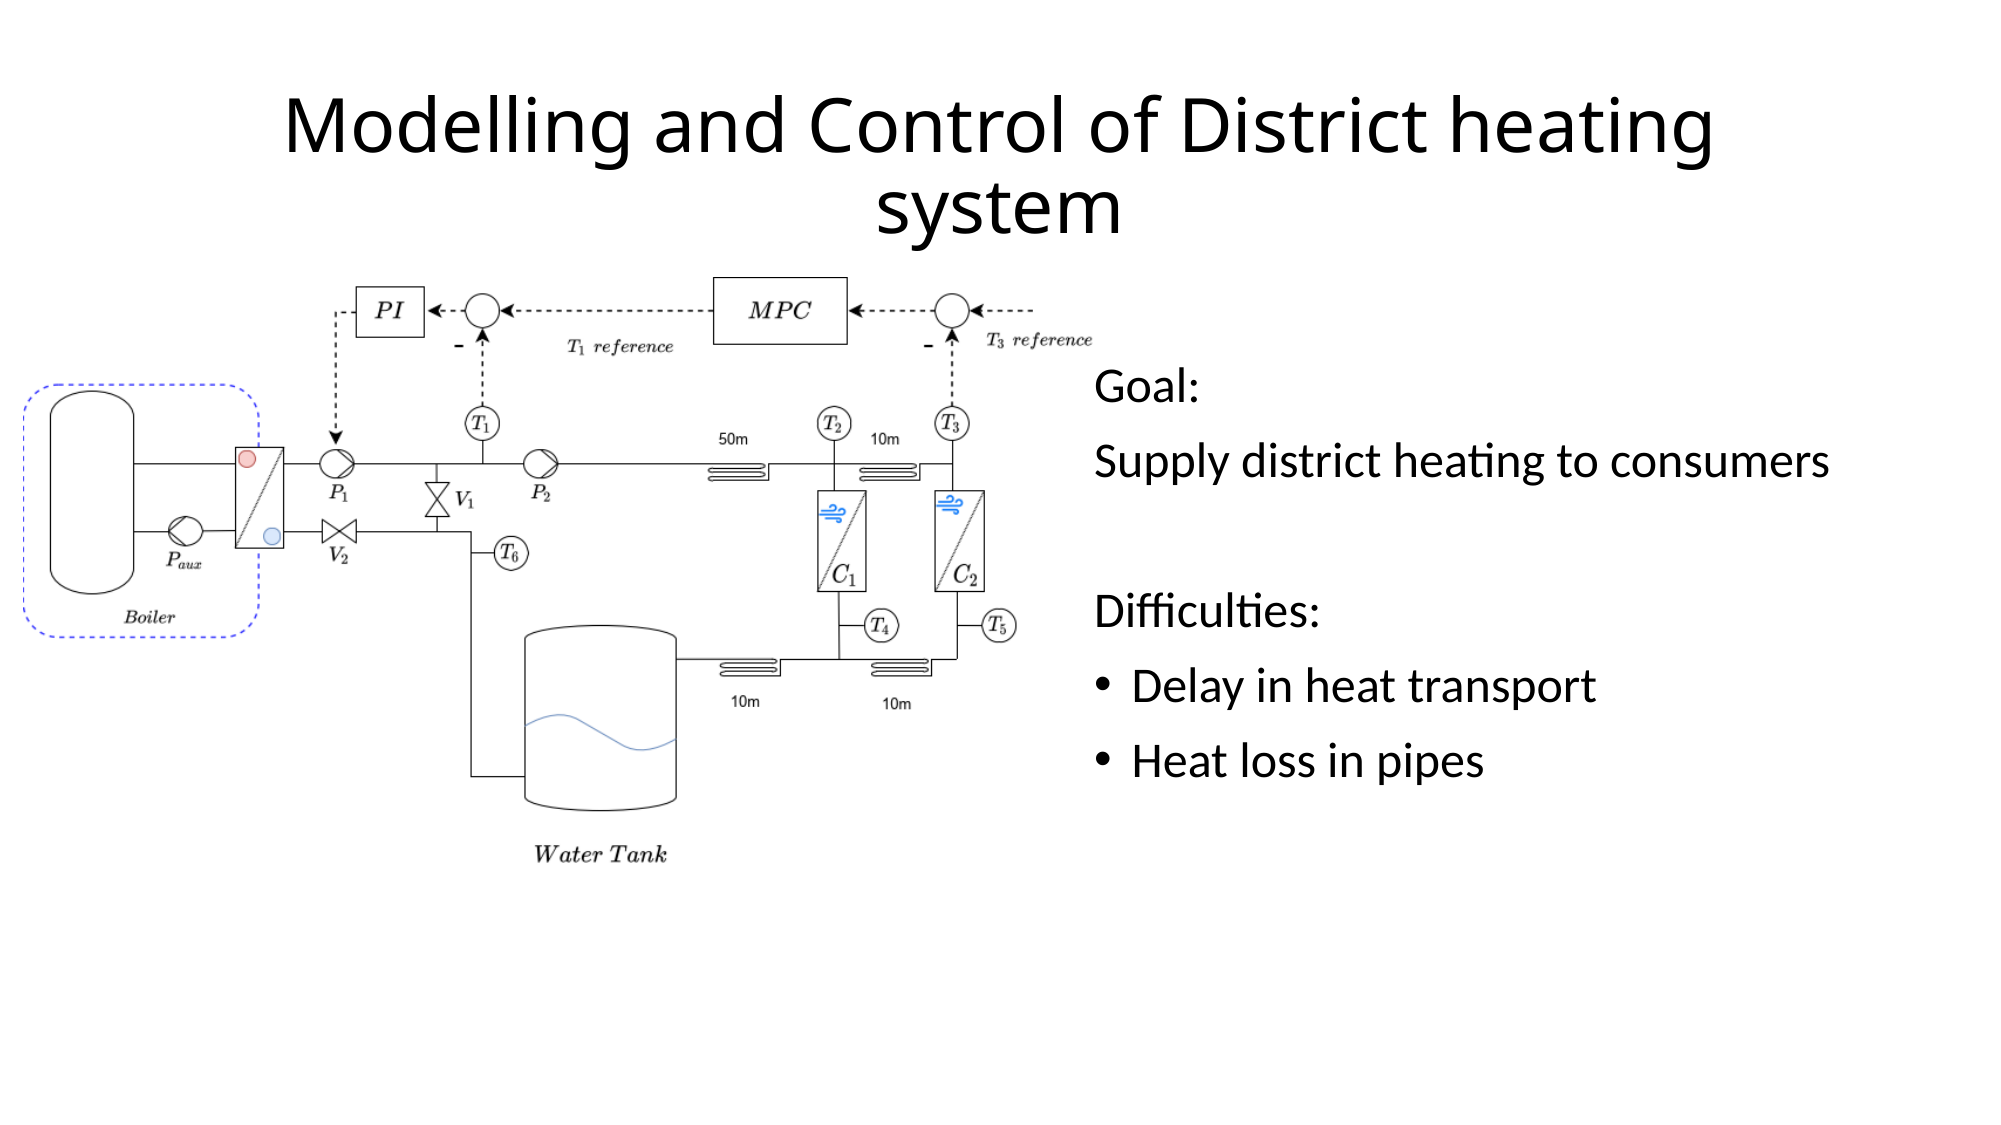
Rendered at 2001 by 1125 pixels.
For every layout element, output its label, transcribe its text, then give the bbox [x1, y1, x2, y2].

title Modelling and Control of District heating system [137, 59, 1863, 278]
picture [23, 277, 1115, 893]
list Goal: Supply district heating to consumers Difficulties: Delay in heat transport Heat loss in pipes [1079, 352, 1977, 1067]
